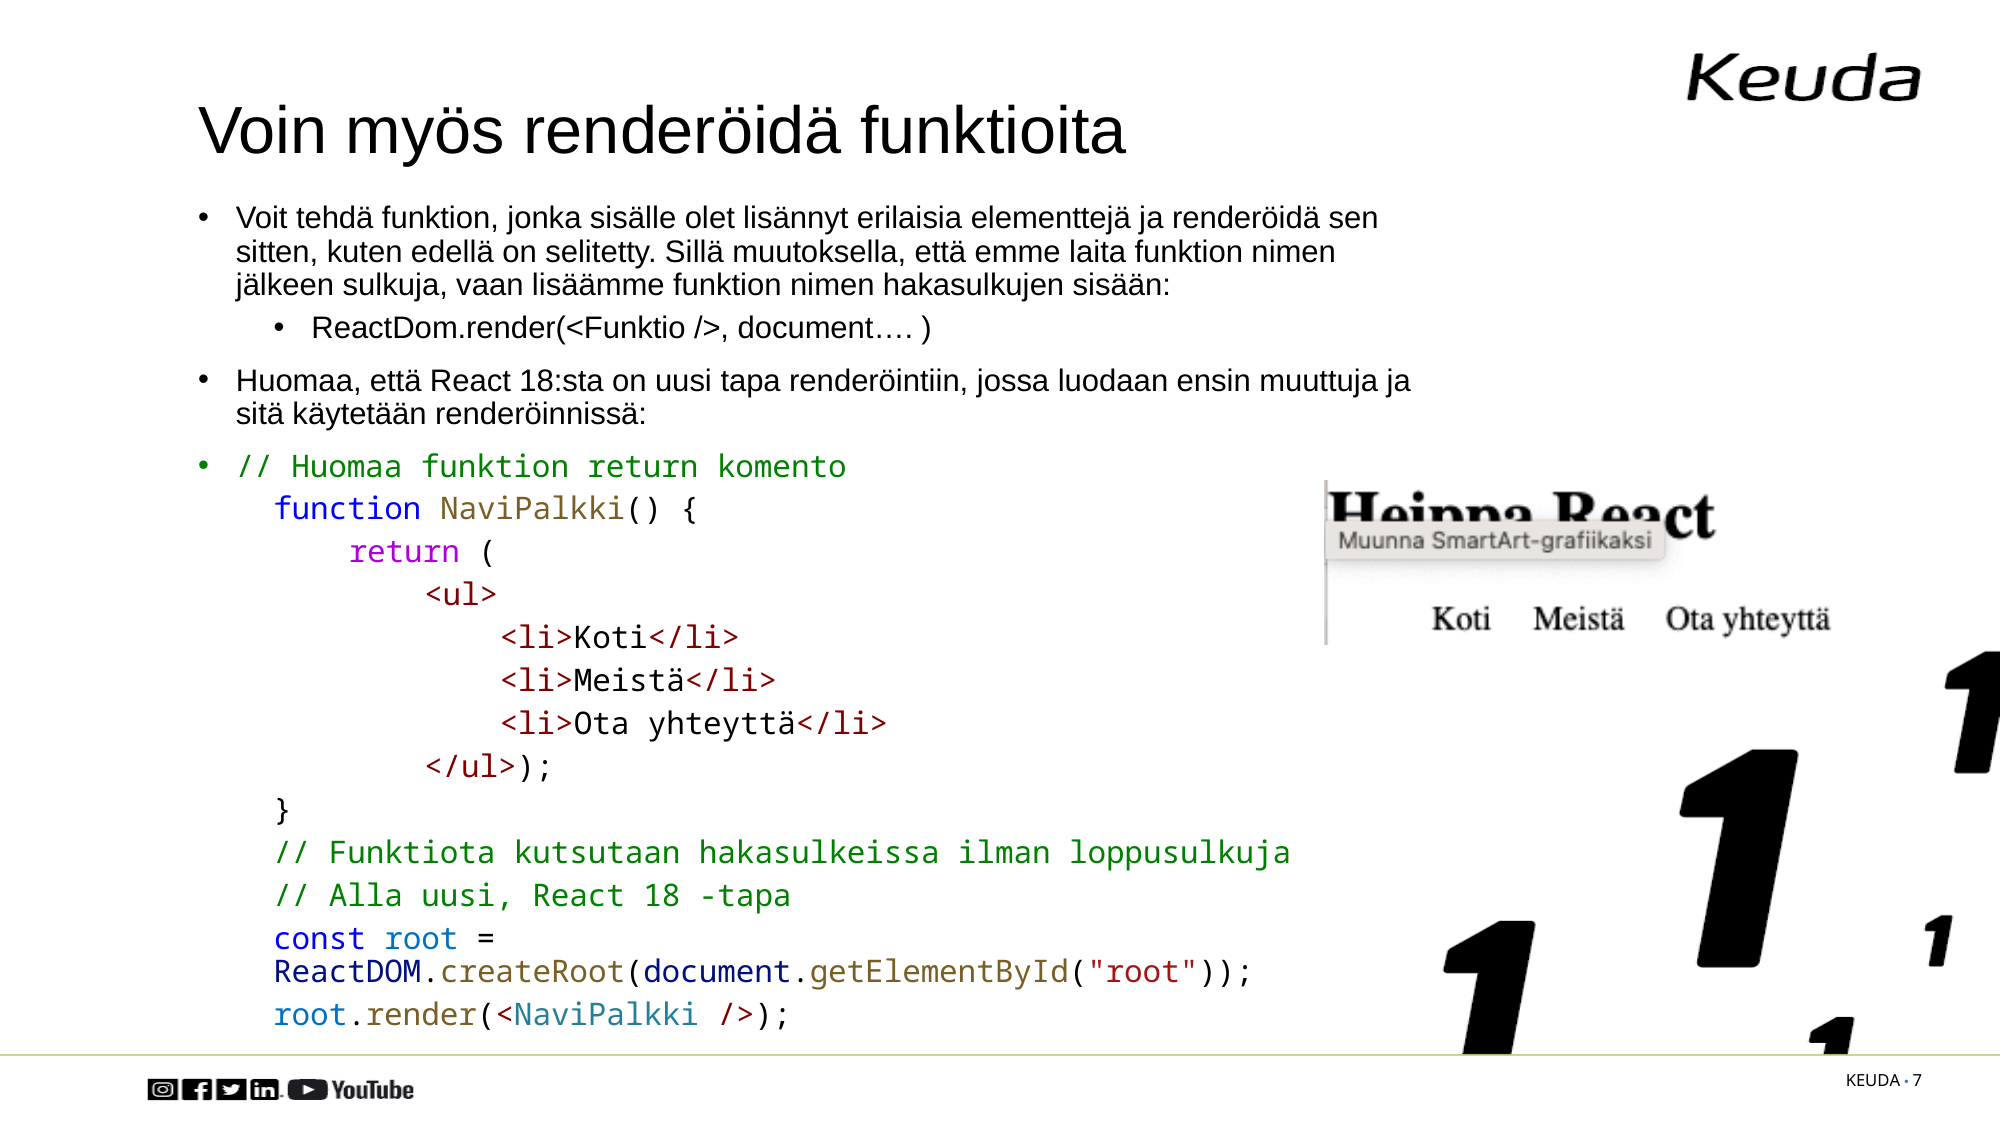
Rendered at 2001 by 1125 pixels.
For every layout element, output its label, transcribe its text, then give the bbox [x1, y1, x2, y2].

title Voin myös renderöidä funktioita [183, 20, 1444, 174]
list Voit tehdä funktion, jonka sisälle olet lisännyt erilaisia elementtejä ja renderöidä sen sitten, kuten edellä on selitetty. Sillä muutoksella, että emme laita funktion nimen jälkeen sulkuja, vaan lisäämme funktion nimen hakasulkujen sisään: ReactDom.render(<Funktio />, document…. ) Huomaa, että React 18:sta on uusi tapa renderöintiin, jossa luodaan ensin muuttuja ja sitä käytetään renderöinnissä: // Huomaa funktion return komento function NaviPalkki() { return ( <ul> <li>Koti</li> <li>Meistä</li> <li>Ota yhteyttä</li> </ul>); } // Funktiota kutsutaan hakasulkeissa ilman loppusulkuja // Alla uusi, React 18 -tapa const root = ReactDOM.createRoot(document.getElementById("root")); root.render(<NaviPalkki />); [183, 194, 1444, 1041]
picture [0, 0, 2000, 1125]
